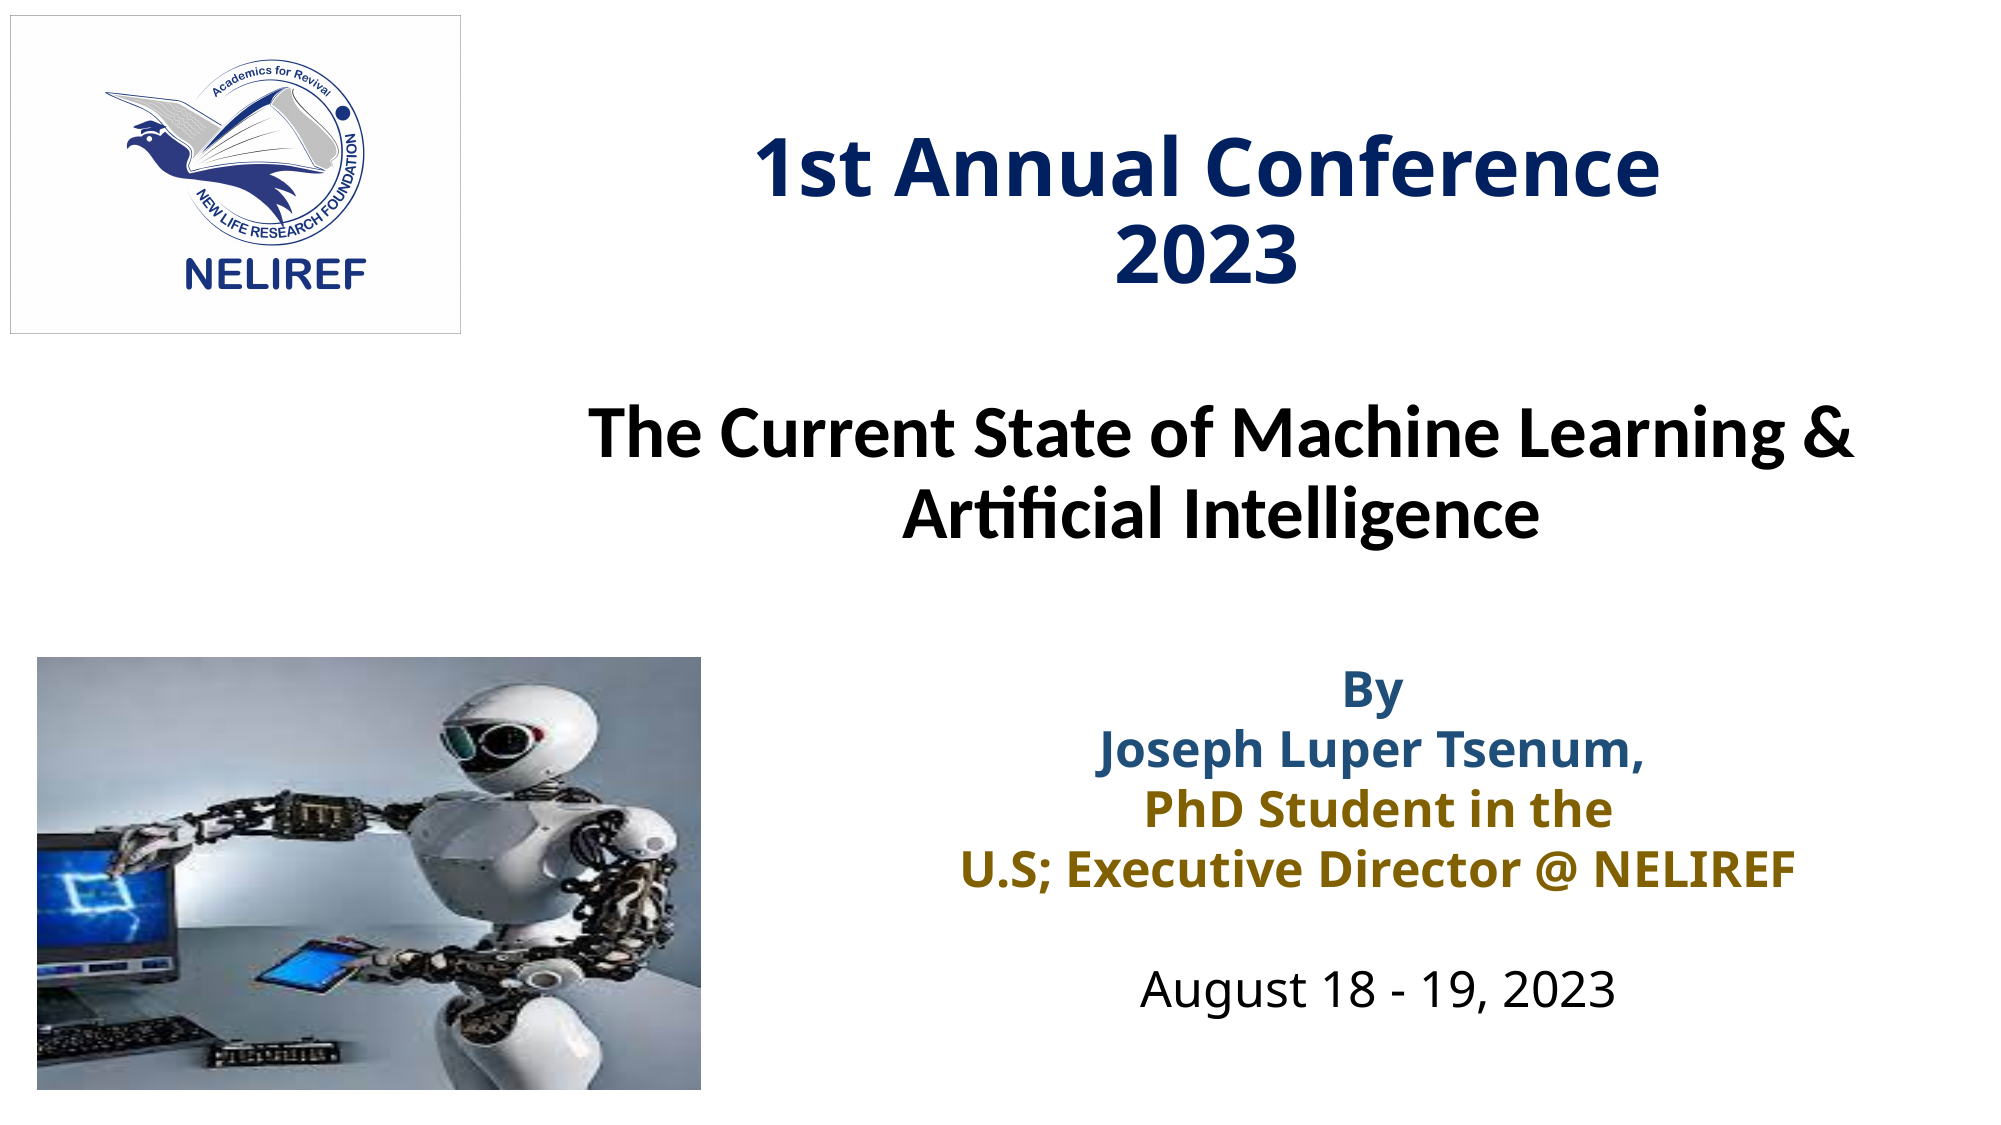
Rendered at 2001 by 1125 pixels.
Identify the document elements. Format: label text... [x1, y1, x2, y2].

picture [37, 657, 701, 1090]
title 1st Annual Conference 2023 [654, 118, 1761, 309]
picture [10, 15, 461, 334]
text_box By Joseph Luper Tsenum, PhD Student in the U.S; Executive Director @ NELIREF August 18 - 19, 2023 [904, 649, 1854, 1025]
subtitle The Current State of Machine Learning & Artificial Intelligence [472, 385, 1973, 657]
